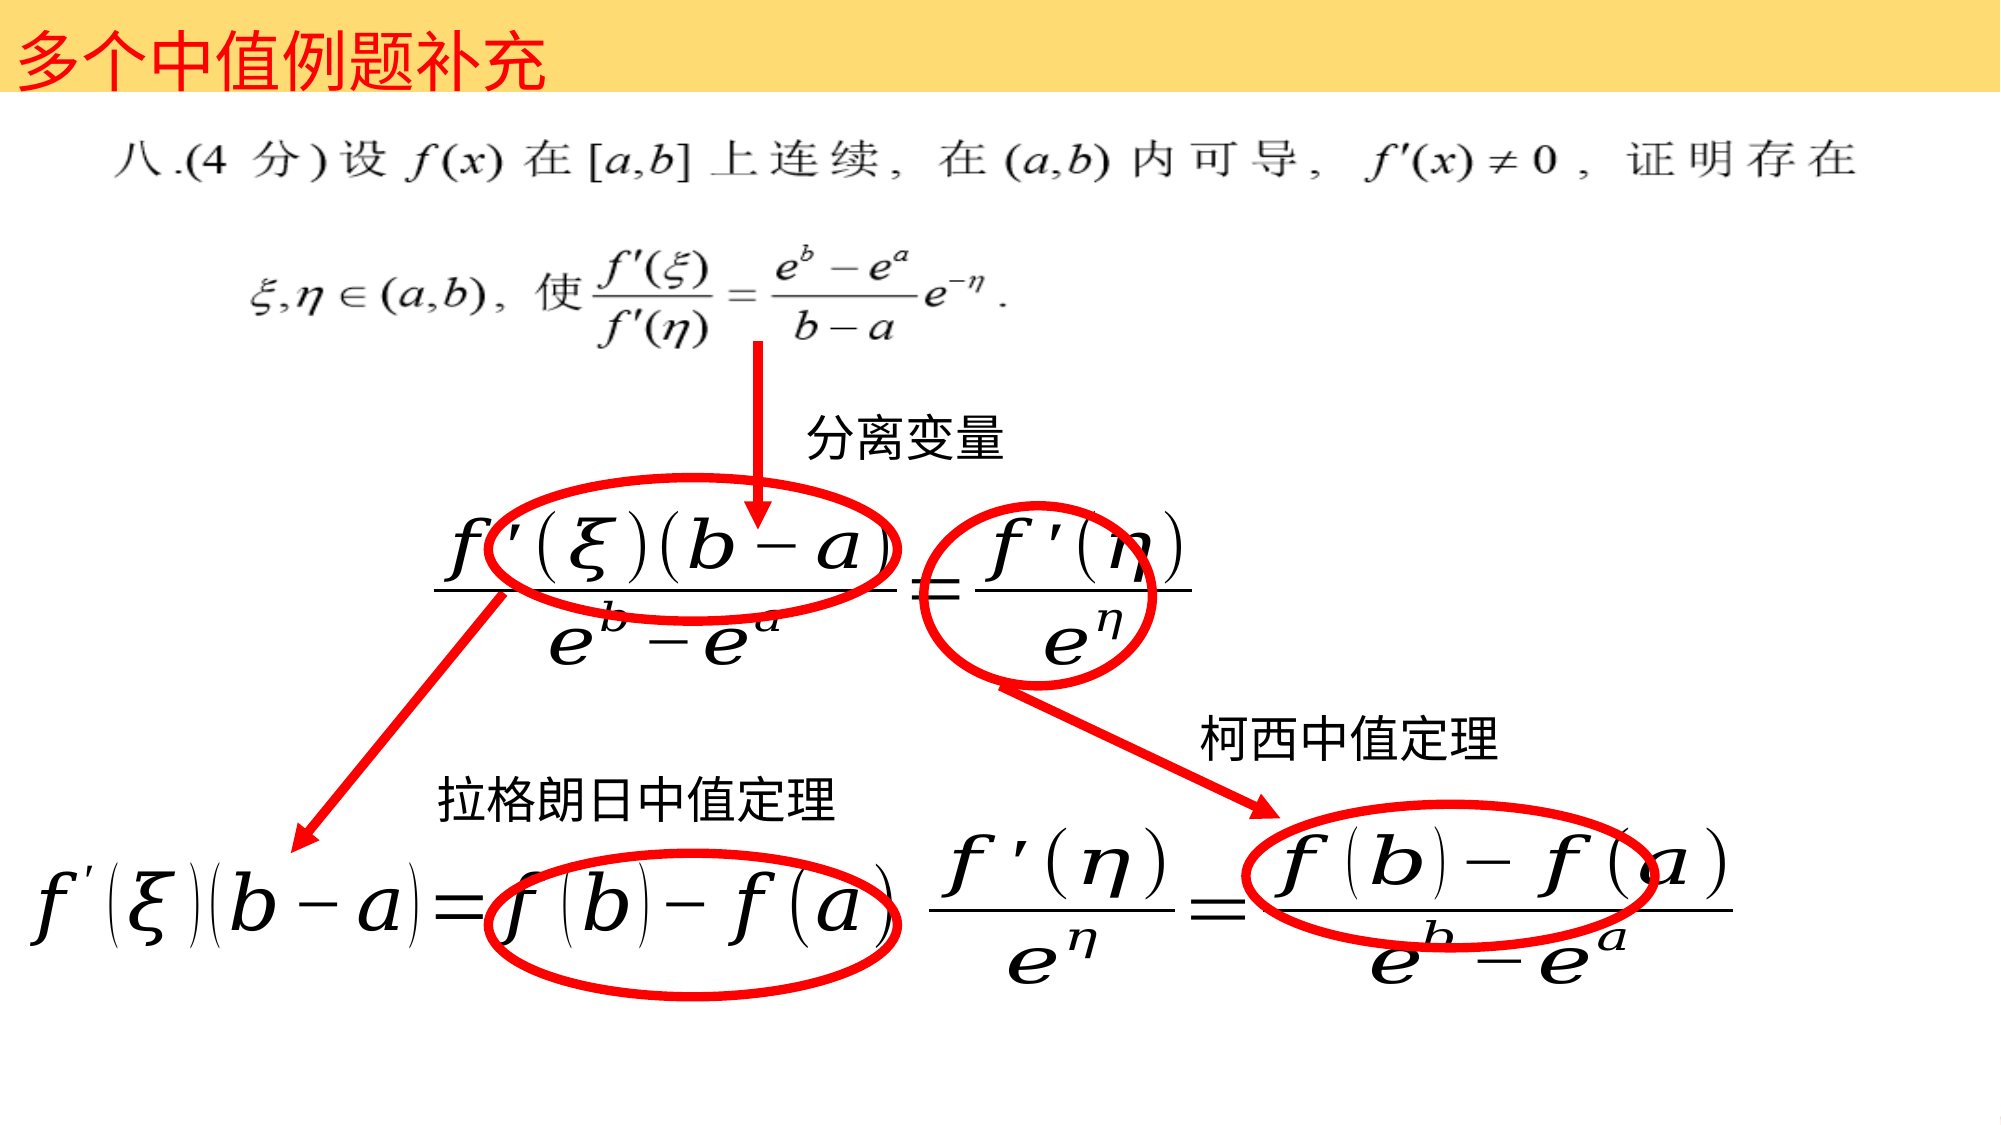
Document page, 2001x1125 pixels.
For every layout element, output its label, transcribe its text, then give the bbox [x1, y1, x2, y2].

text_box 多个中值例题补充 [0, 12, 745, 92]
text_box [999, 685, 1281, 819]
picture [0, 92, 2001, 1125]
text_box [290, 592, 504, 854]
